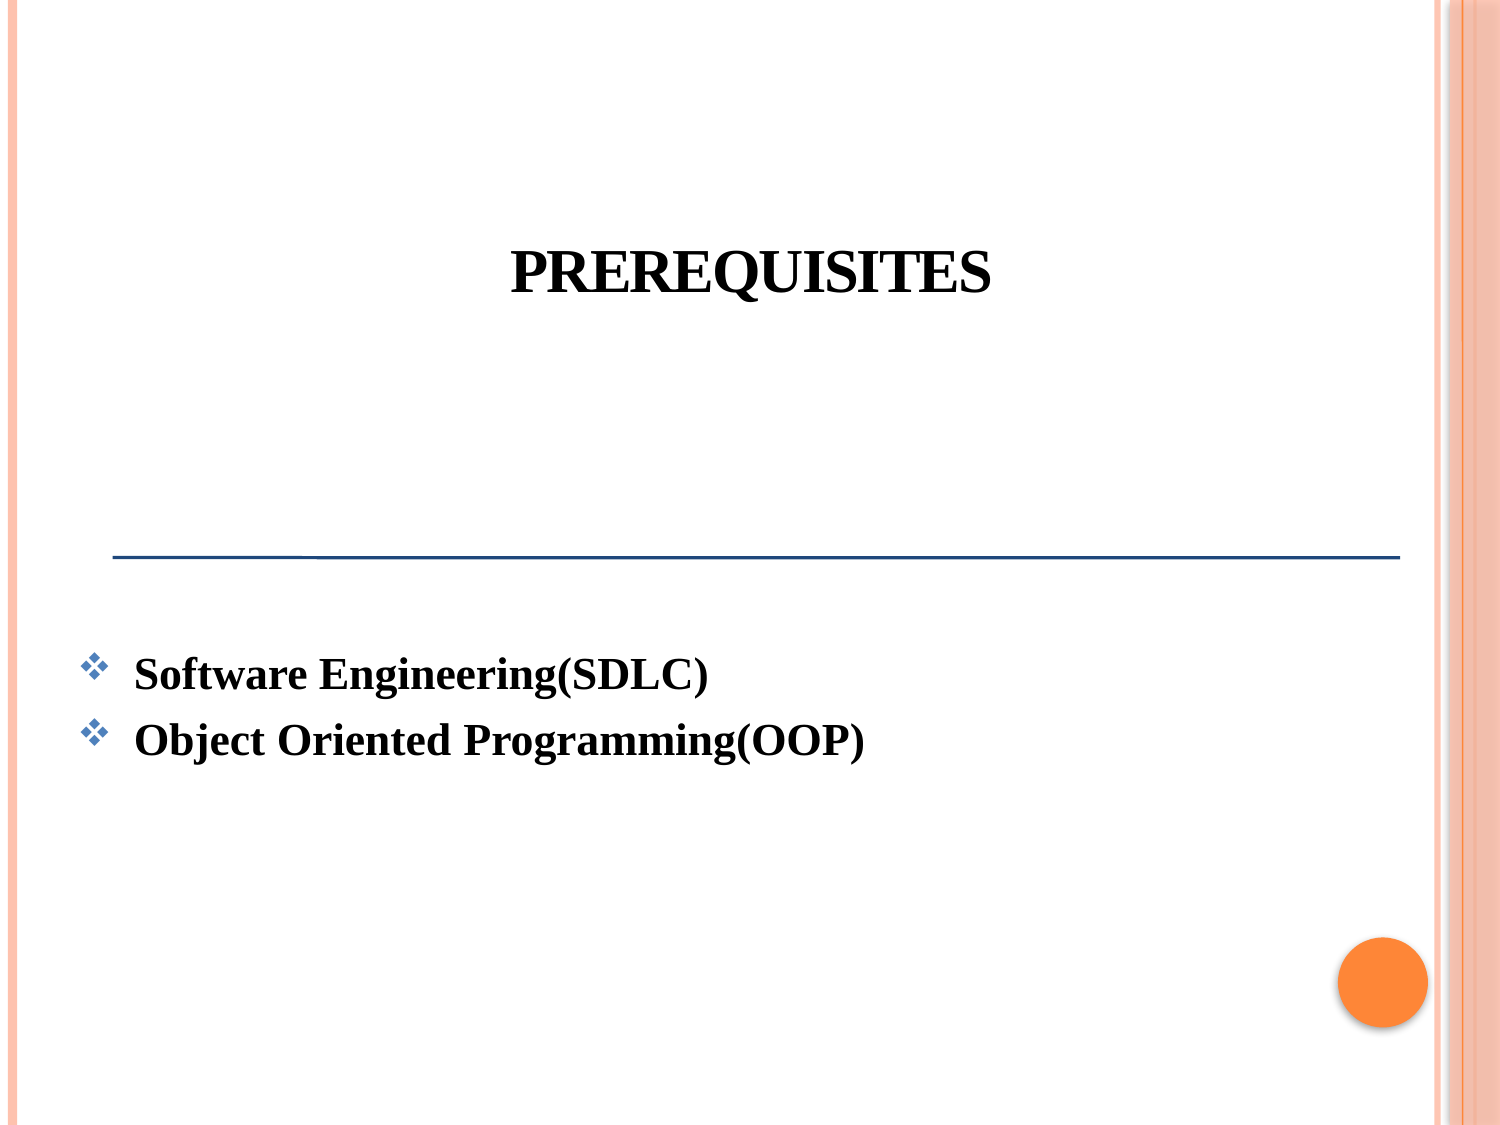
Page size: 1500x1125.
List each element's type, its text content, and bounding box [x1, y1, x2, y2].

title prerequisites [427, 115, 1075, 306]
text_box Software Engineering(SDLC) Object Oriented Programming(OOP) [75, 630, 1213, 765]
